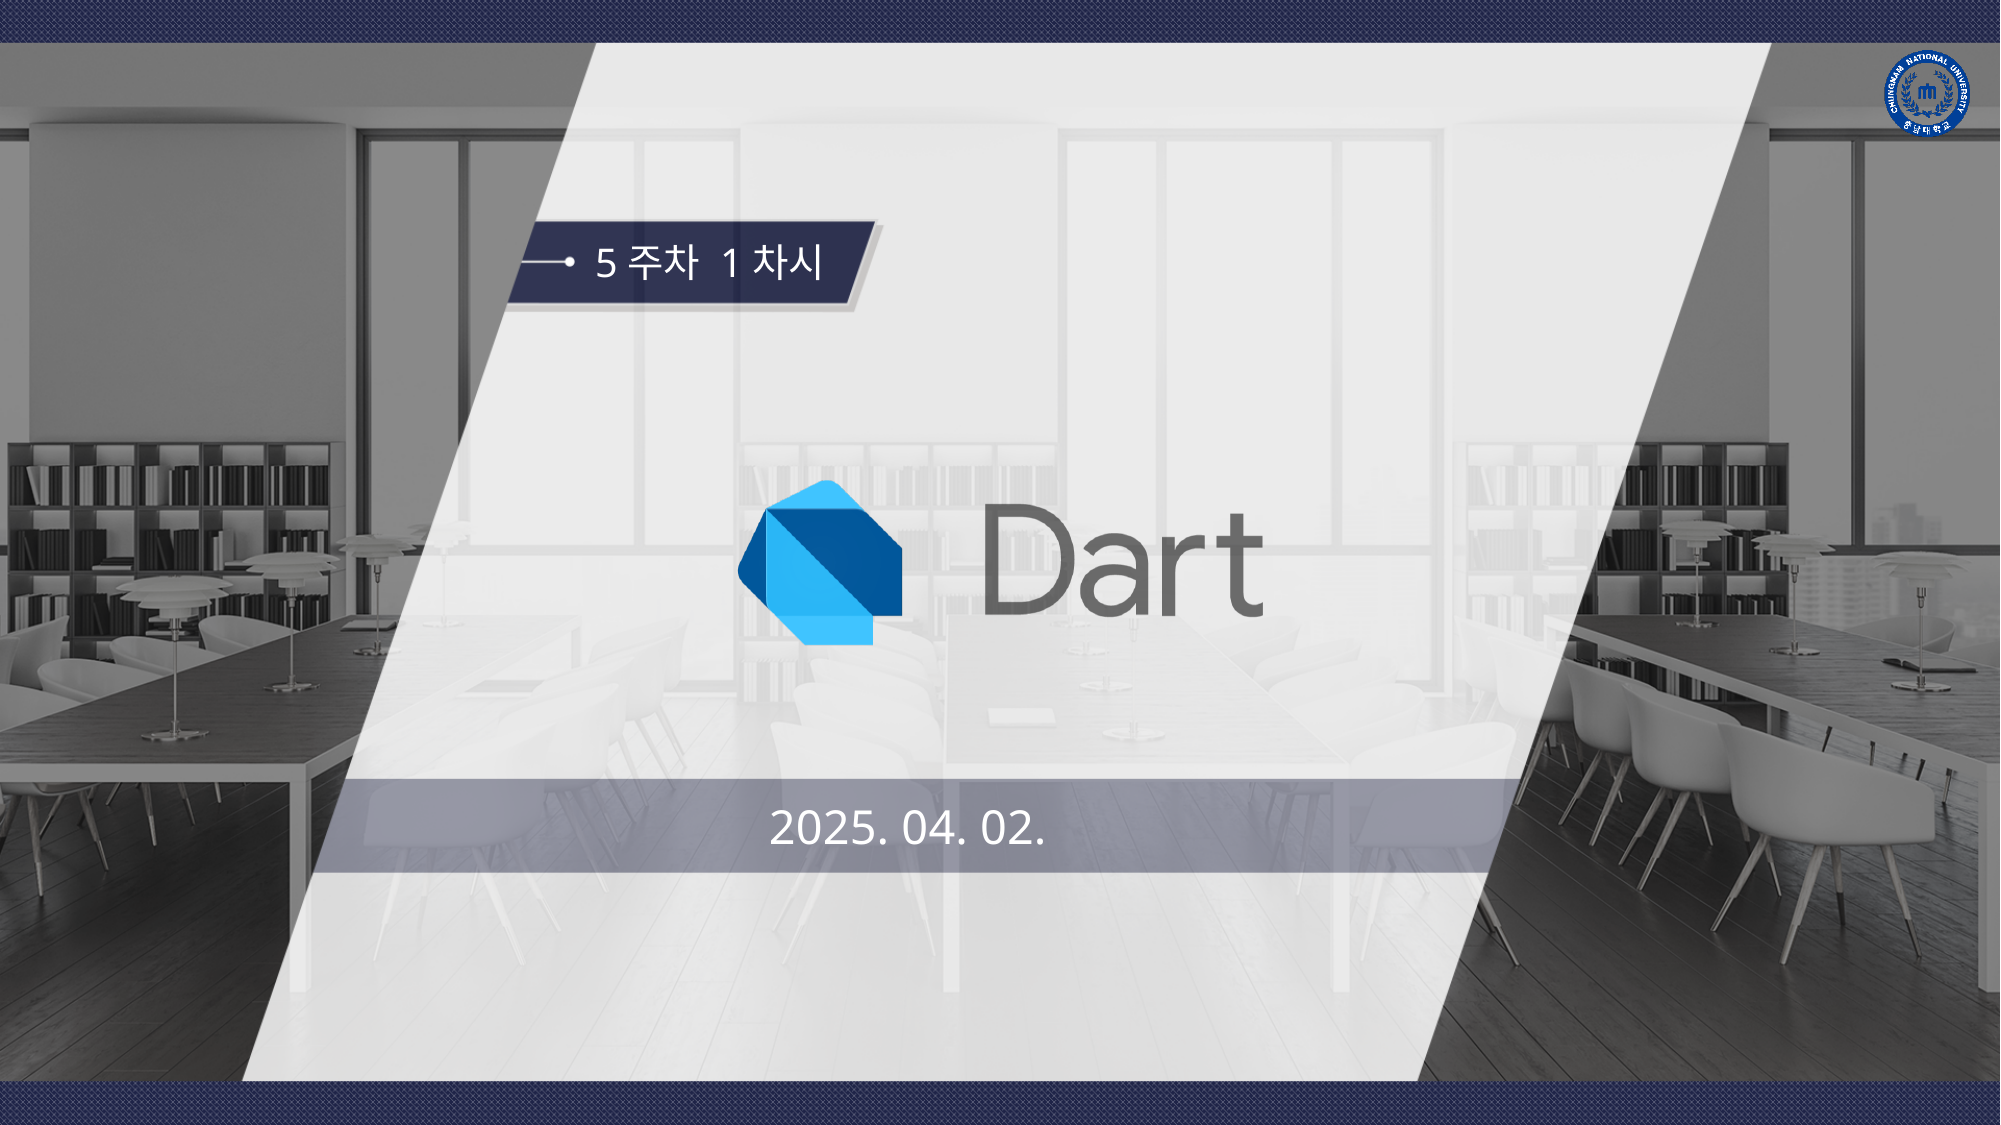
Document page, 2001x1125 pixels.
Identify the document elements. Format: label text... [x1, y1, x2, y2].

text_box 5주차 1차시 [580, 230, 861, 294]
picture [0, 0, 2000, 1125]
text_box 2025. 04. 02. [369, 790, 1447, 862]
